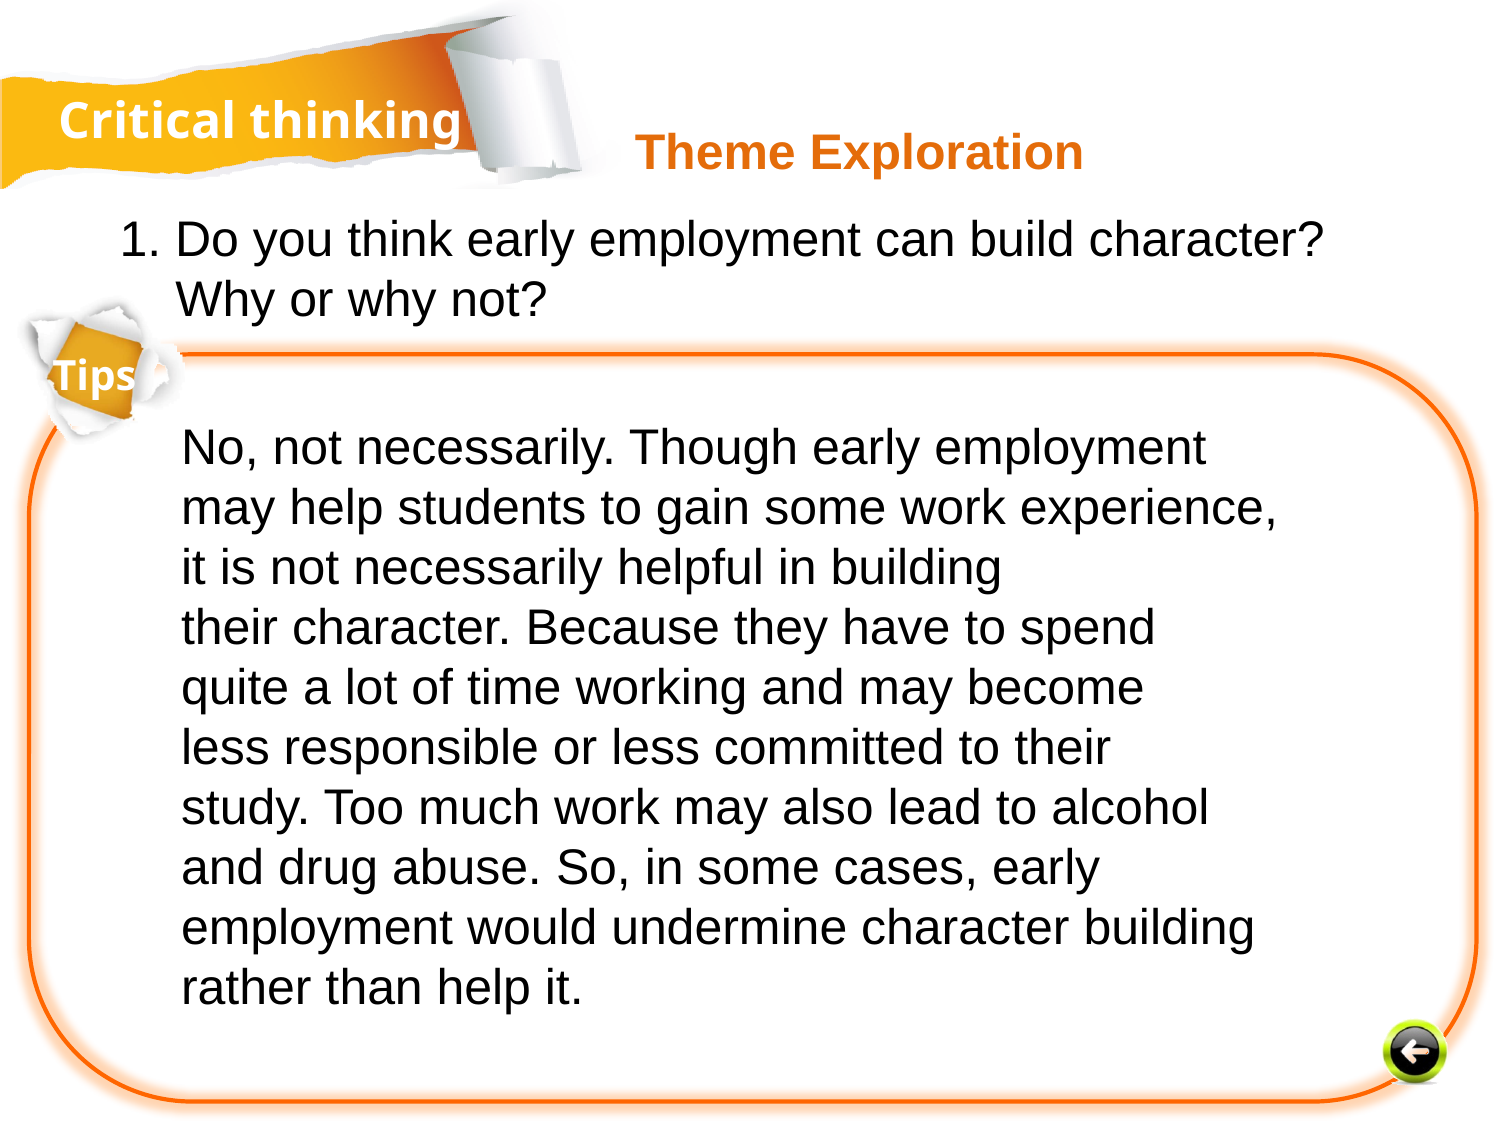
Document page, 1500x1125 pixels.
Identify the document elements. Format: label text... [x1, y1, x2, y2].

text_box [26, 352, 1479, 1104]
text_box 1. Do you think early employment can build character? Why or why not? [104, 199, 1477, 334]
picture [1377, 1013, 1450, 1090]
picture [0, 0, 621, 190]
picture [11, 280, 187, 447]
text_box Theme Exploration [625, 111, 1181, 187]
text_box No, not necessarily. Though early employment may help students to gain some work experience, it is not necessarily helpful in building their character. Because they have to spend quite a lot of time working and may become less responsible or less committed to their study. Too much work may also lead to alcohol and drug abuse. So, in some cases, early employment would undermine character building rather than help it. [166, 406, 1348, 1082]
